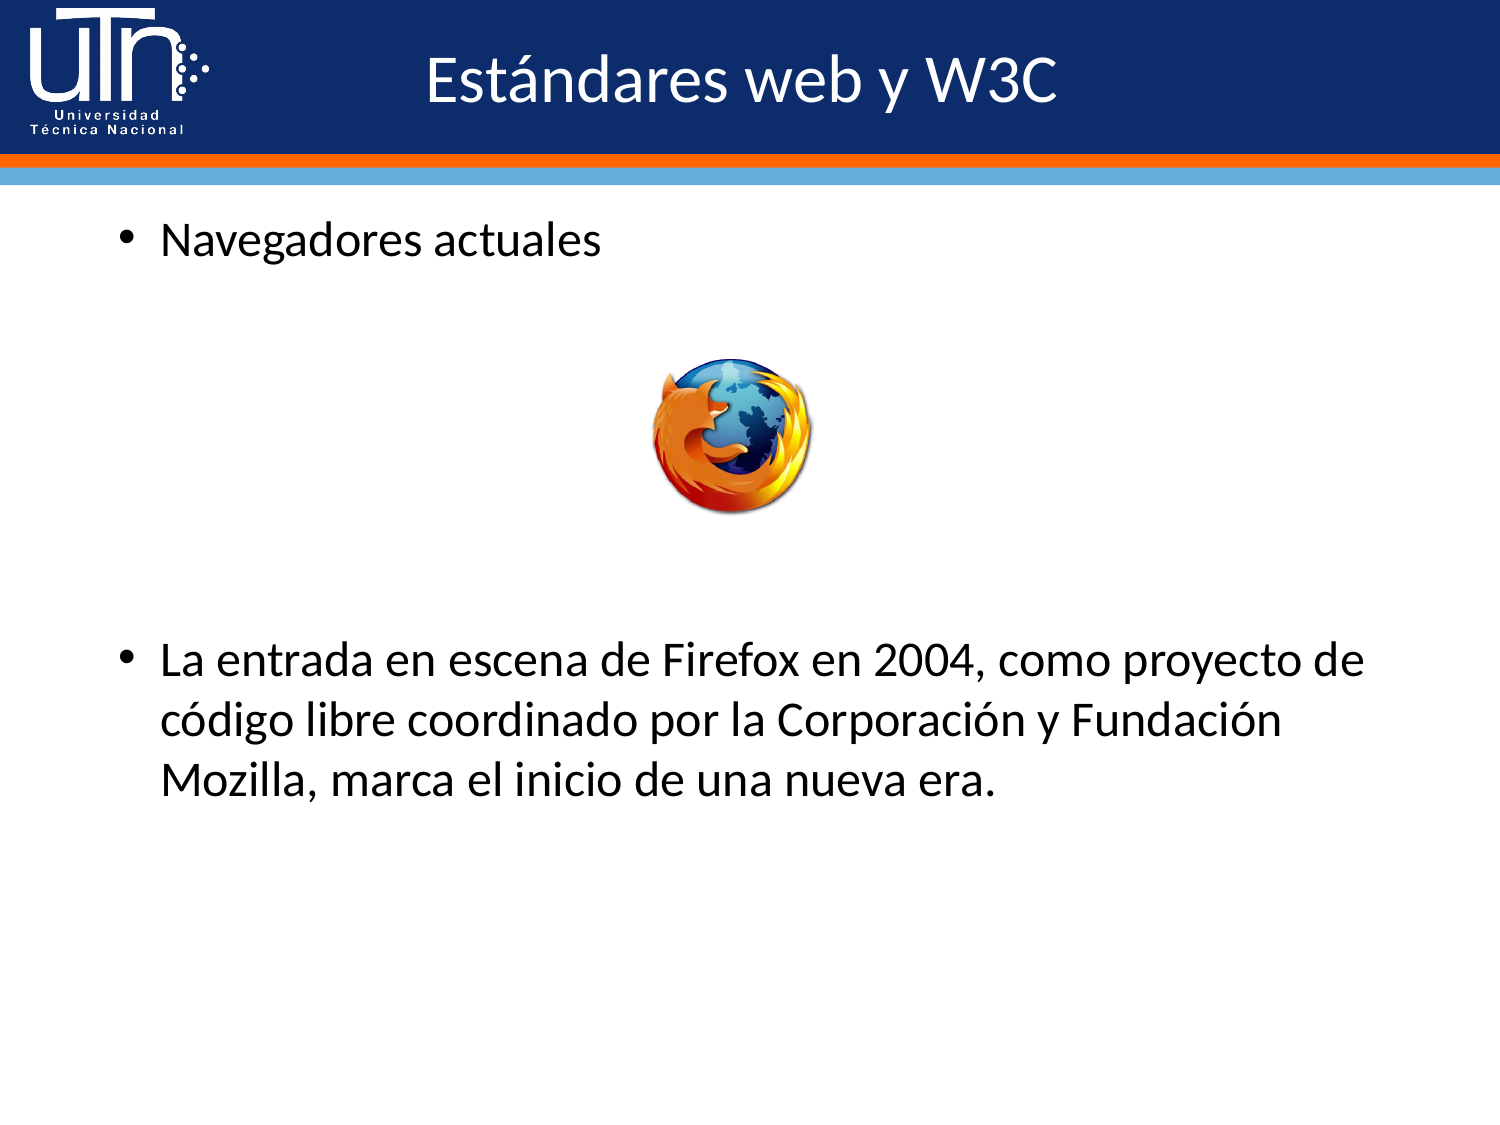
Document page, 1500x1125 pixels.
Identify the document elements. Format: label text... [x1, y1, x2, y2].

list Navegadores actuales La entrada en escena de Firefox en 2004, como proyecto de código libre coordinado por la Corporación y Fundación Mozilla, marca el inicio de una nueva era. [103, 198, 1397, 1012]
title Estándares web y W3C [0, 0, 1500, 154]
picture [611, 341, 860, 535]
